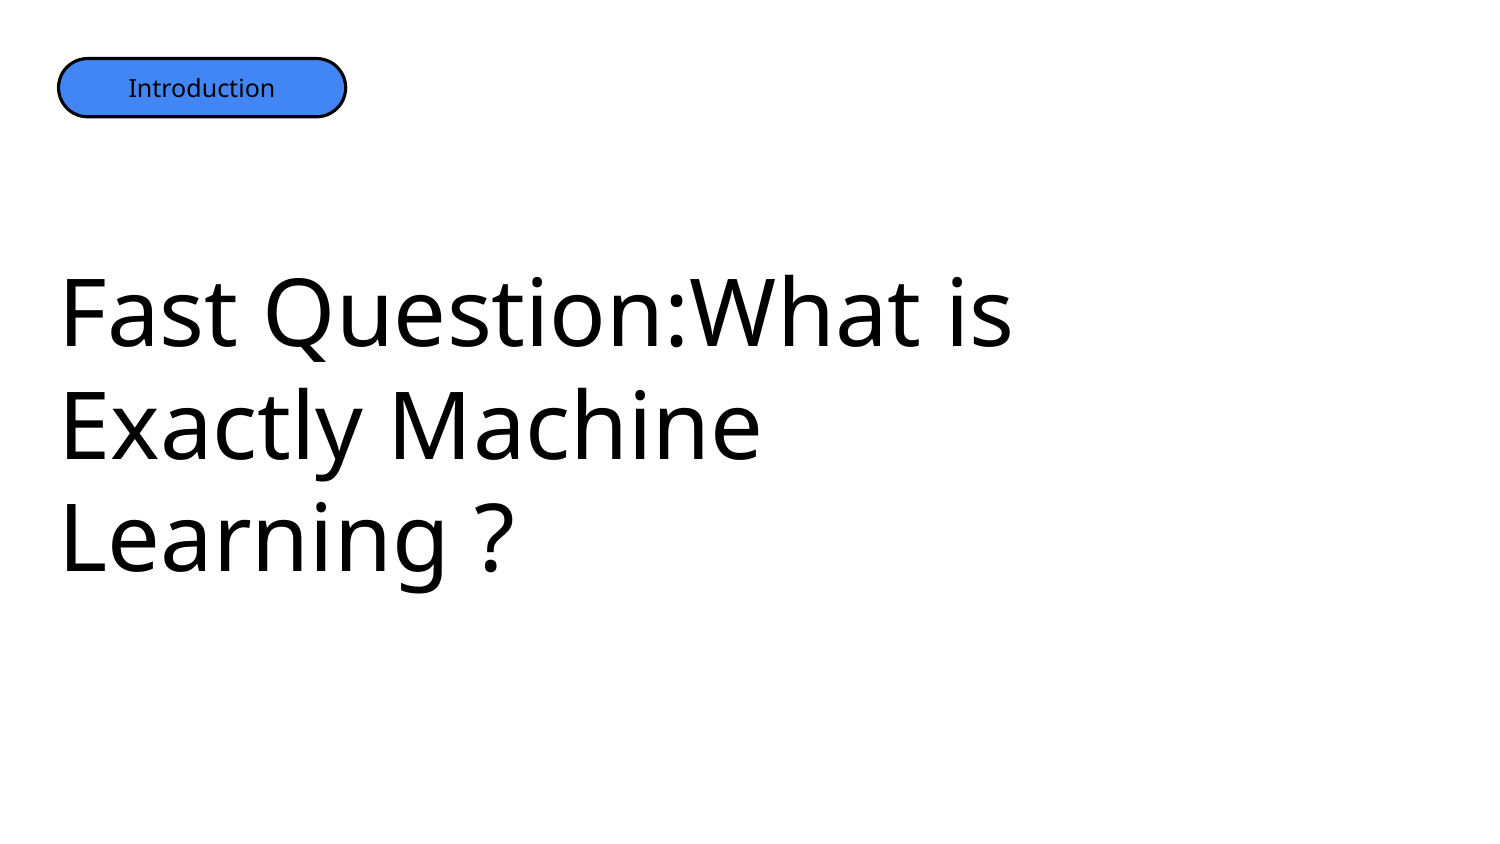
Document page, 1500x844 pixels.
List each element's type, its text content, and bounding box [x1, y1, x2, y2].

text_box Introduction [58, 58, 346, 117]
text_box Fast Question:What is Exactly Machine Learning ? [58, 212, 1206, 631]
